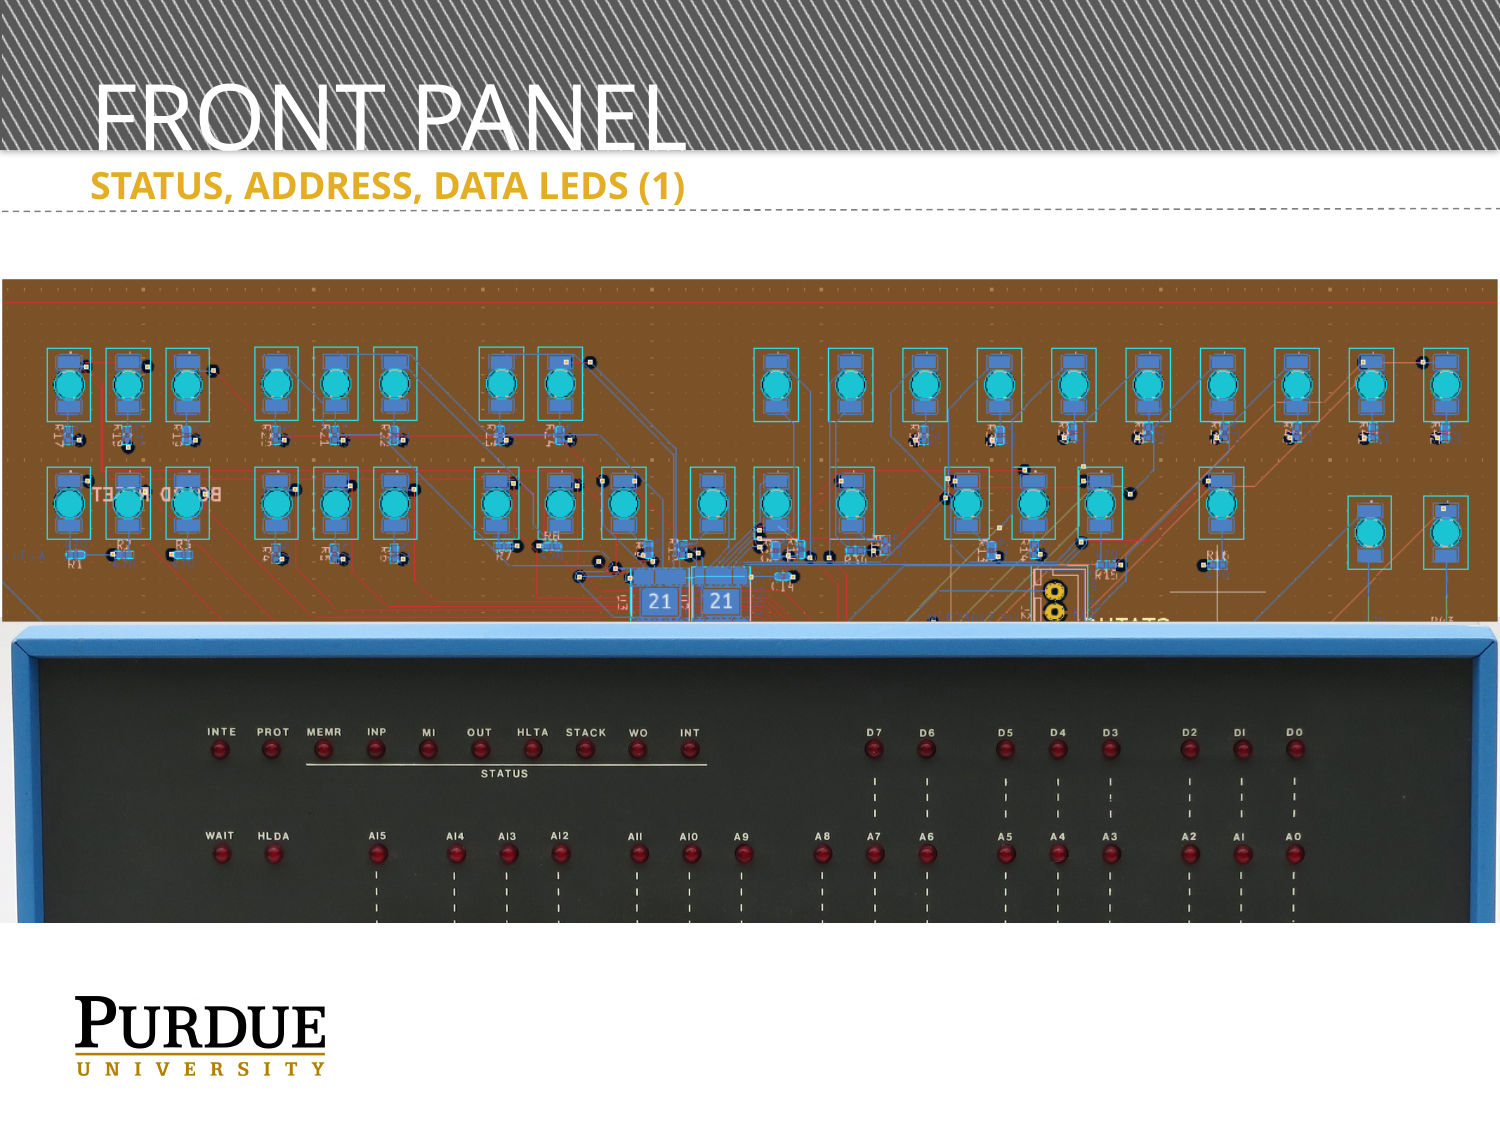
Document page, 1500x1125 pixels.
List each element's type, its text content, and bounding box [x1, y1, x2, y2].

title Front Panel [75, 51, 1427, 175]
picture [75, 996, 325, 1076]
picture [0, 276, 1500, 923]
list Status, ADDRESS, DATA LEDS (1) [75, 154, 1425, 228]
